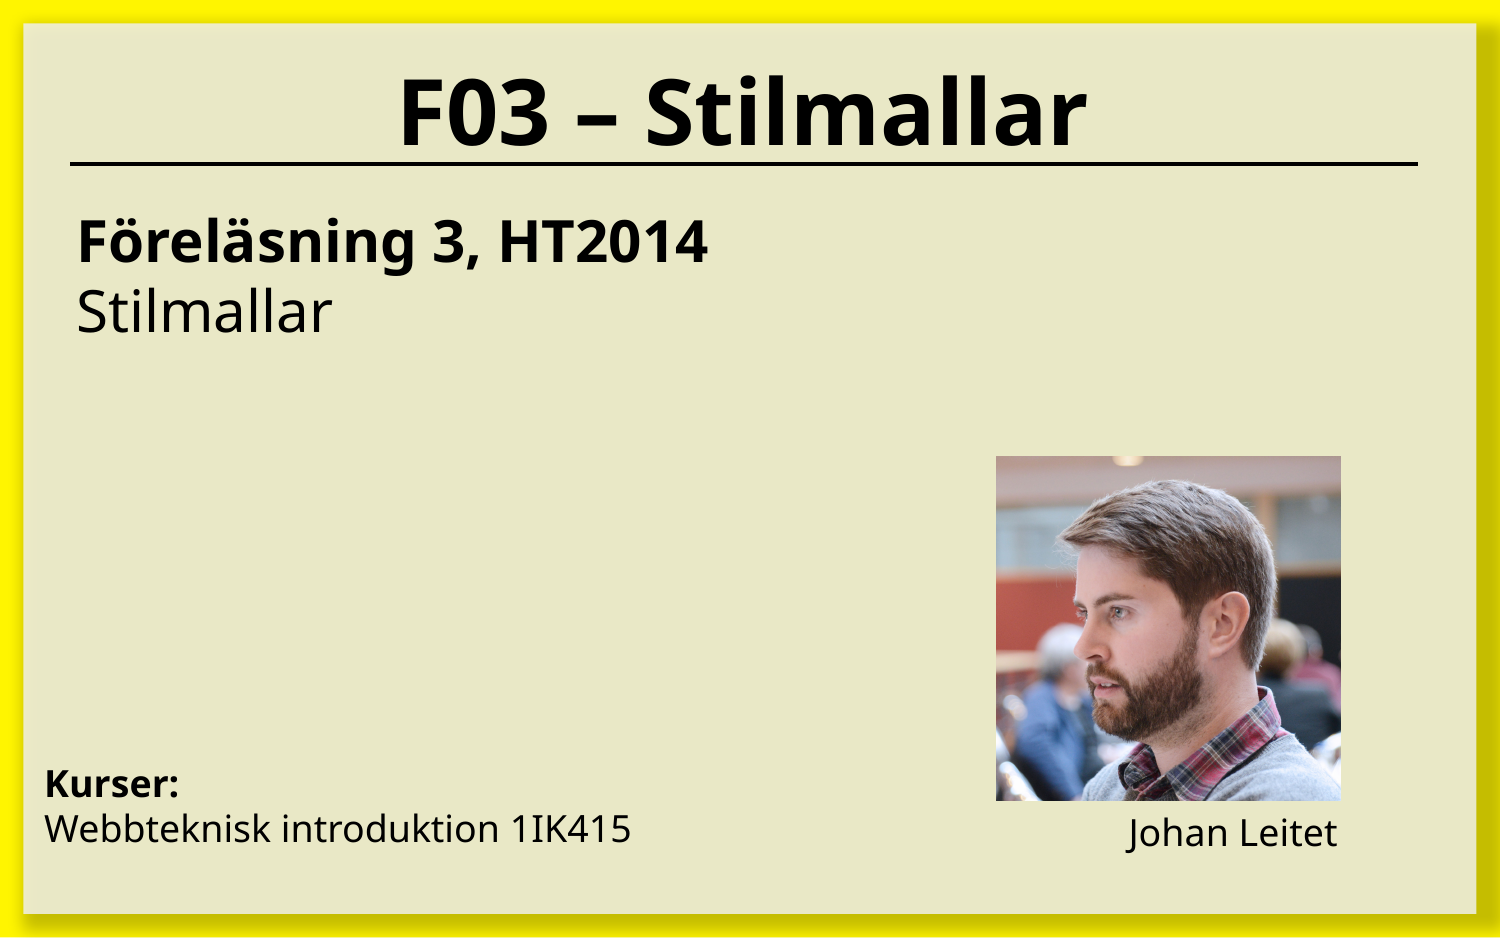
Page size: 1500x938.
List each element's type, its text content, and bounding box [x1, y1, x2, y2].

title F03 – Stilmallar [105, 46, 1381, 174]
picture [996, 456, 1341, 801]
text_box Kurser: Webbteknisk introduktion 1IK415 [29, 752, 780, 857]
text_box Johan Leitet [1009, 801, 1353, 862]
text_box Föreläsning 3, HT2014 Stilmallar [61, 197, 724, 352]
